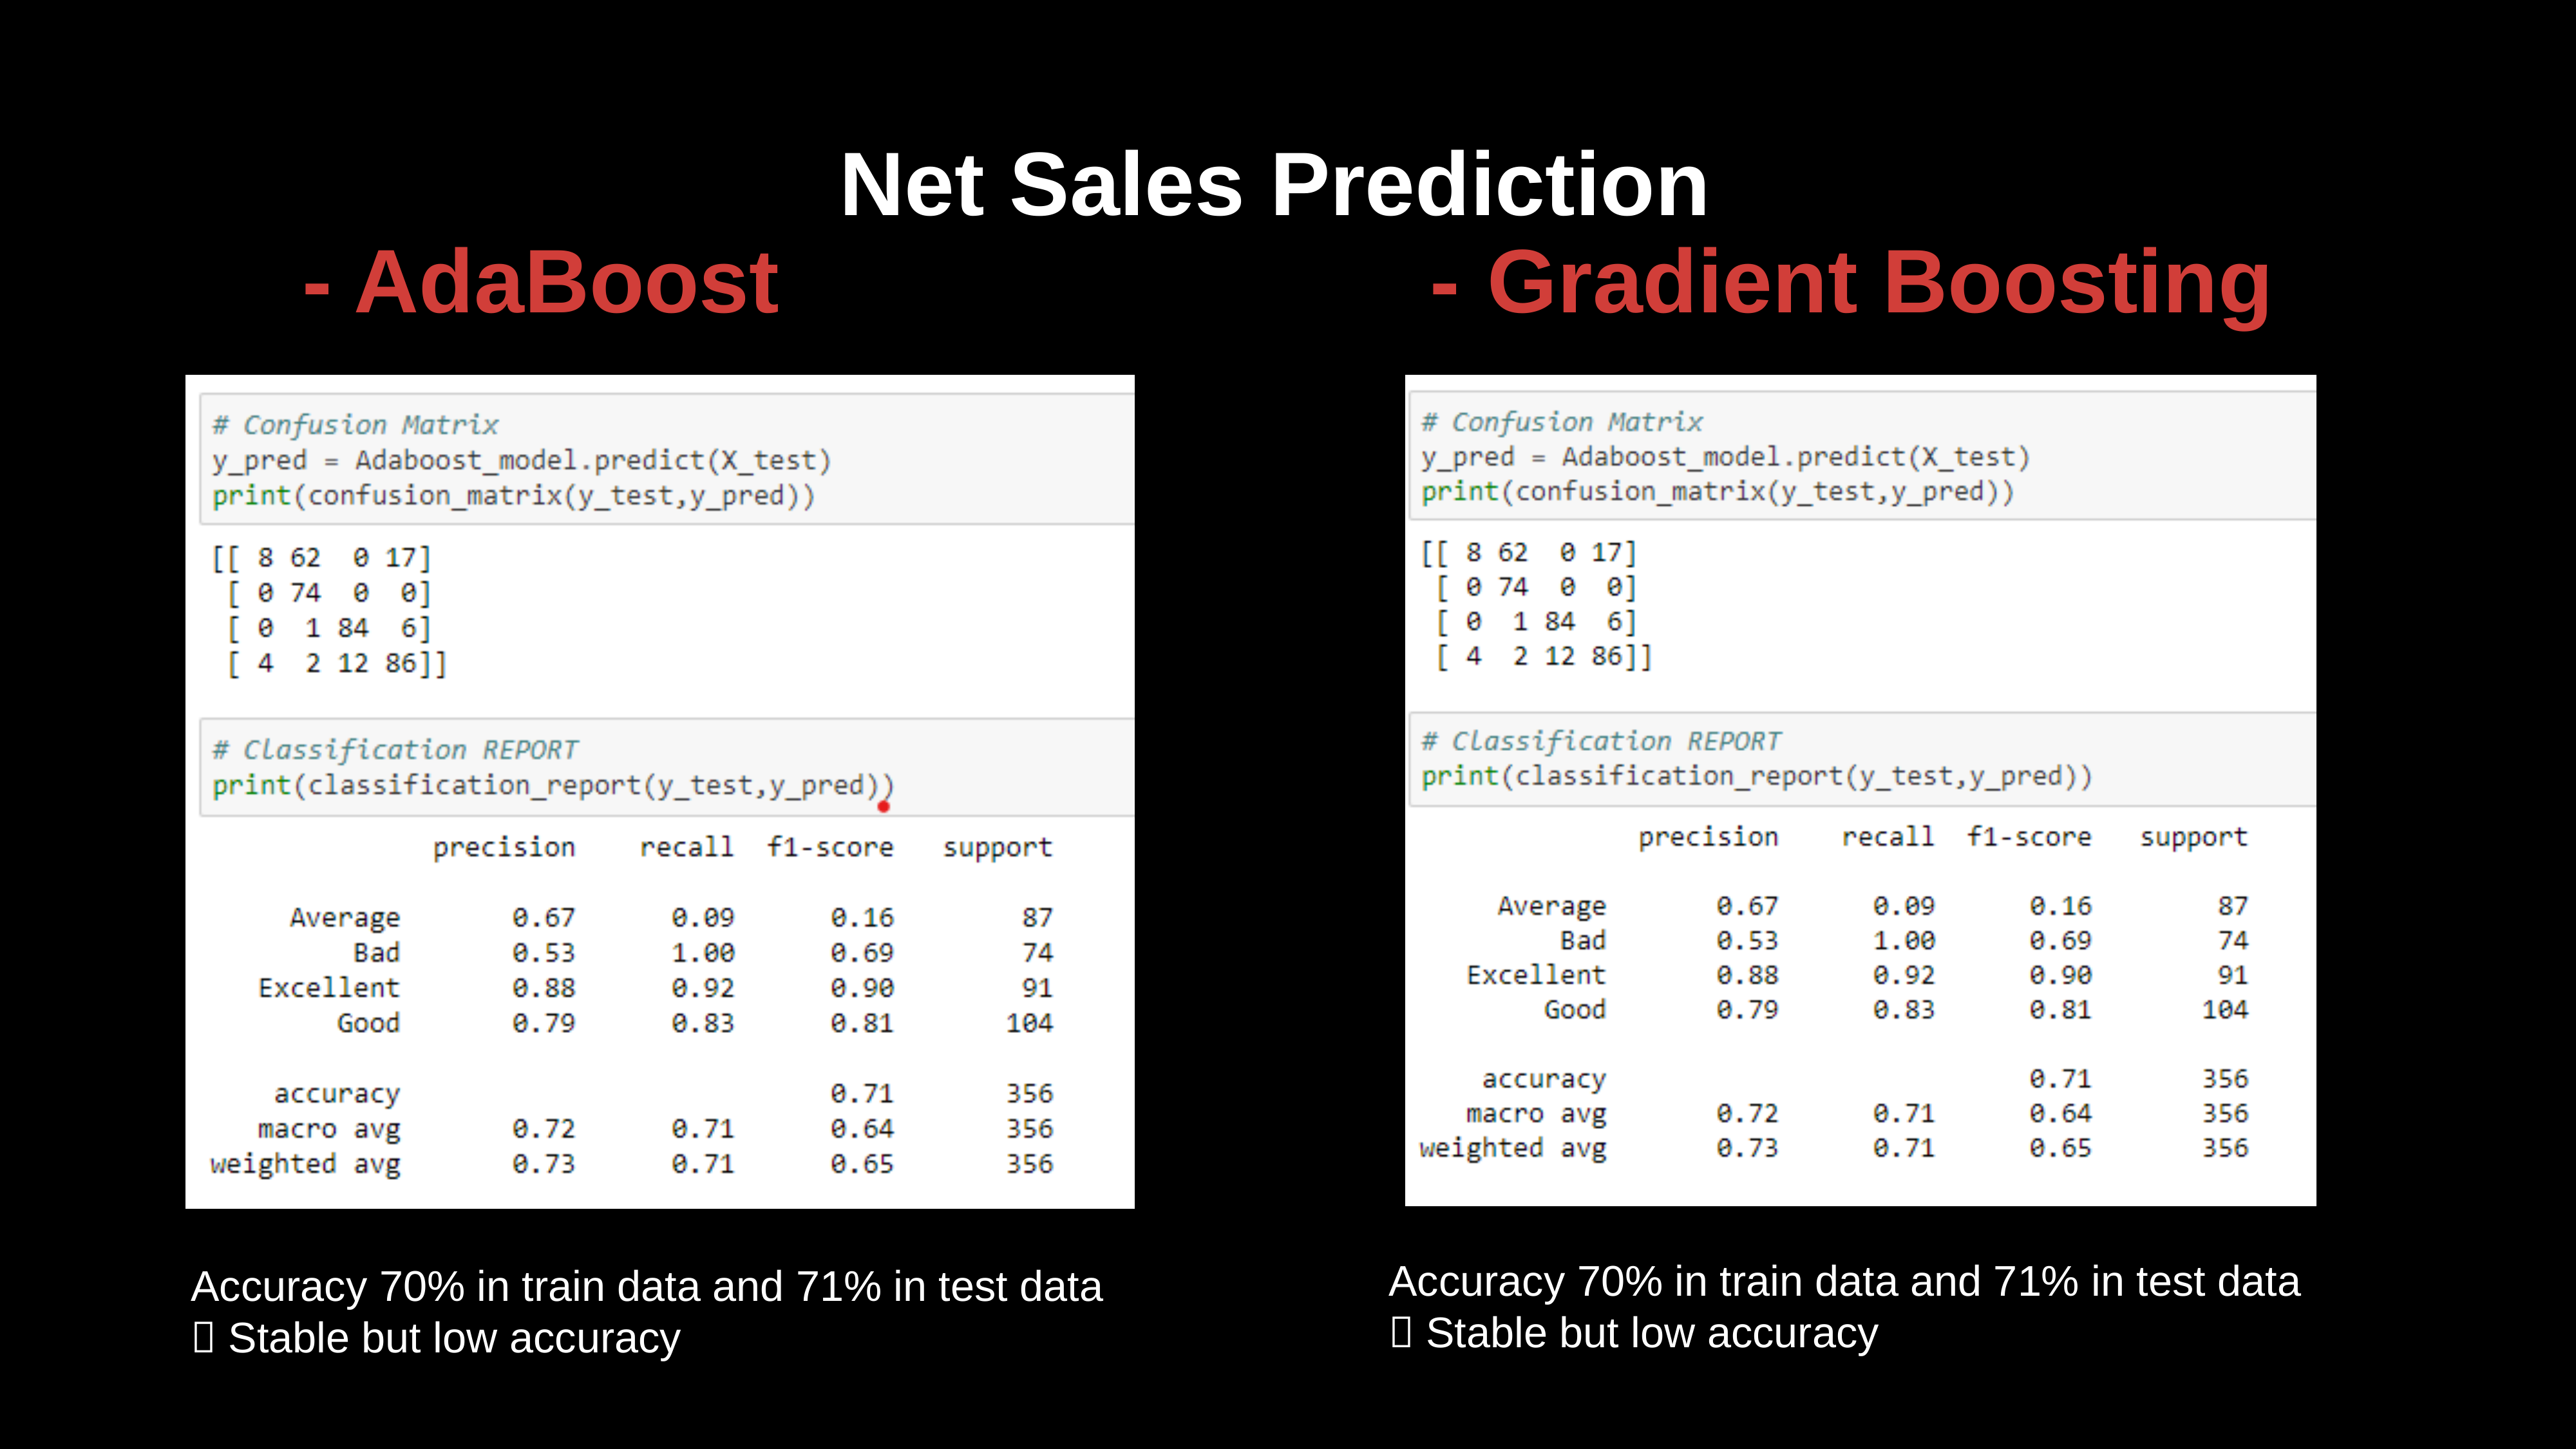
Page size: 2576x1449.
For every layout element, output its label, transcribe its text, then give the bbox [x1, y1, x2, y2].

picture [185, 374, 1135, 1209]
text_box Accuracy 70% in train data and 71% in test data  Stable but low accuracy [181, 1248, 1114, 1371]
text_box Accuracy 70% in train data and 71% in test data  Stable but low accuracy [1379, 1244, 2312, 1367]
picture [1405, 374, 2316, 1206]
title Net Sales Prediction - AdaBoost - Gradient Boosting [176, 94, 2400, 375]
